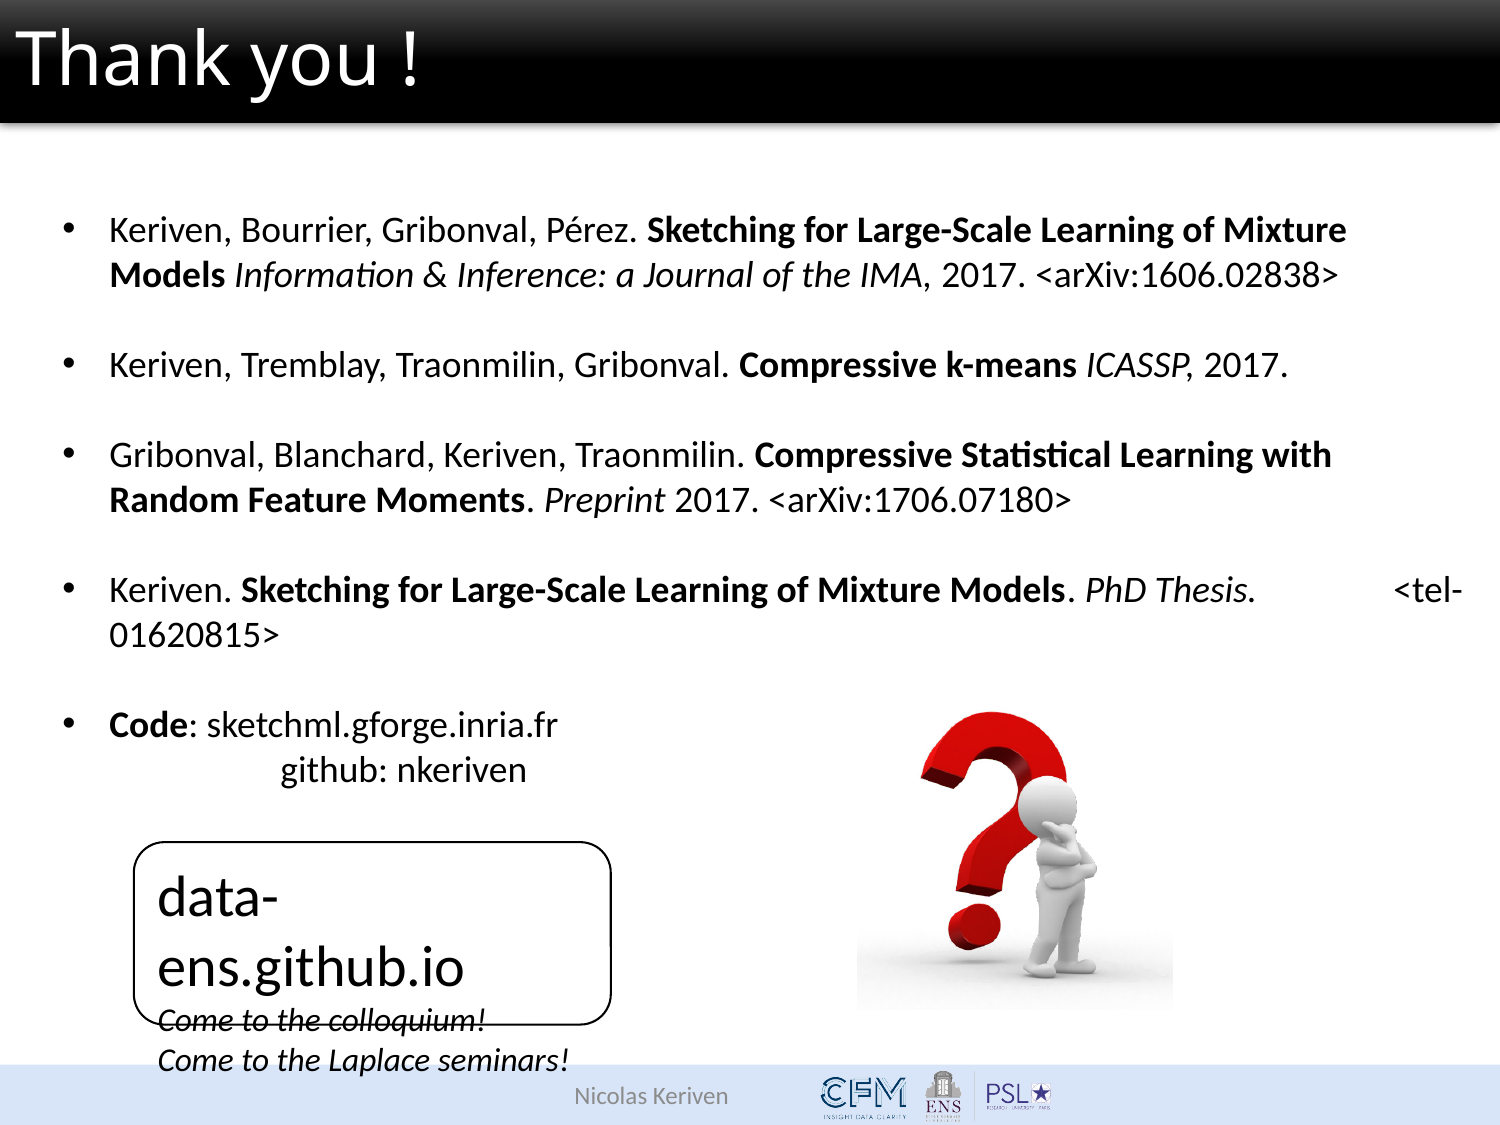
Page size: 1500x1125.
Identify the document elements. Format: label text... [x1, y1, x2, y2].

picture [816, 1073, 911, 1122]
text_box data-ens.github.io Come to the colloquium! Come to the Laplace seminars! [132, 841, 612, 1026]
footer Nicolas Keriven [496, 1065, 807, 1125]
picture [918, 1068, 1057, 1125]
picture [857, 694, 1173, 1010]
text_box Keriven, Bourrier, Gribonval, Pérez. Sketching for Large-Scale Learning of Mixture Models Information & Inference: a Journal of the IMA, 2017. <arXiv:1606.02838> Keriven, Tremblay, Traonmilin, Gribonval. Compressive k-means ICASSP, 2017. Gribonval, Blanchard, Keriven, Traonmilin. Compressive Statistical Learning with Random Feature Moments. Preprint 2017. <arXiv:1706.07180> Keriven. Sketching for Large-Scale Learning of Mixture Models. PhD Thesis. <tel-01620815> Code: sketchml.gforge.inria.fr github: nkeriven [47, 197, 1478, 798]
title Thank you ! [0, 1, 1294, 121]
